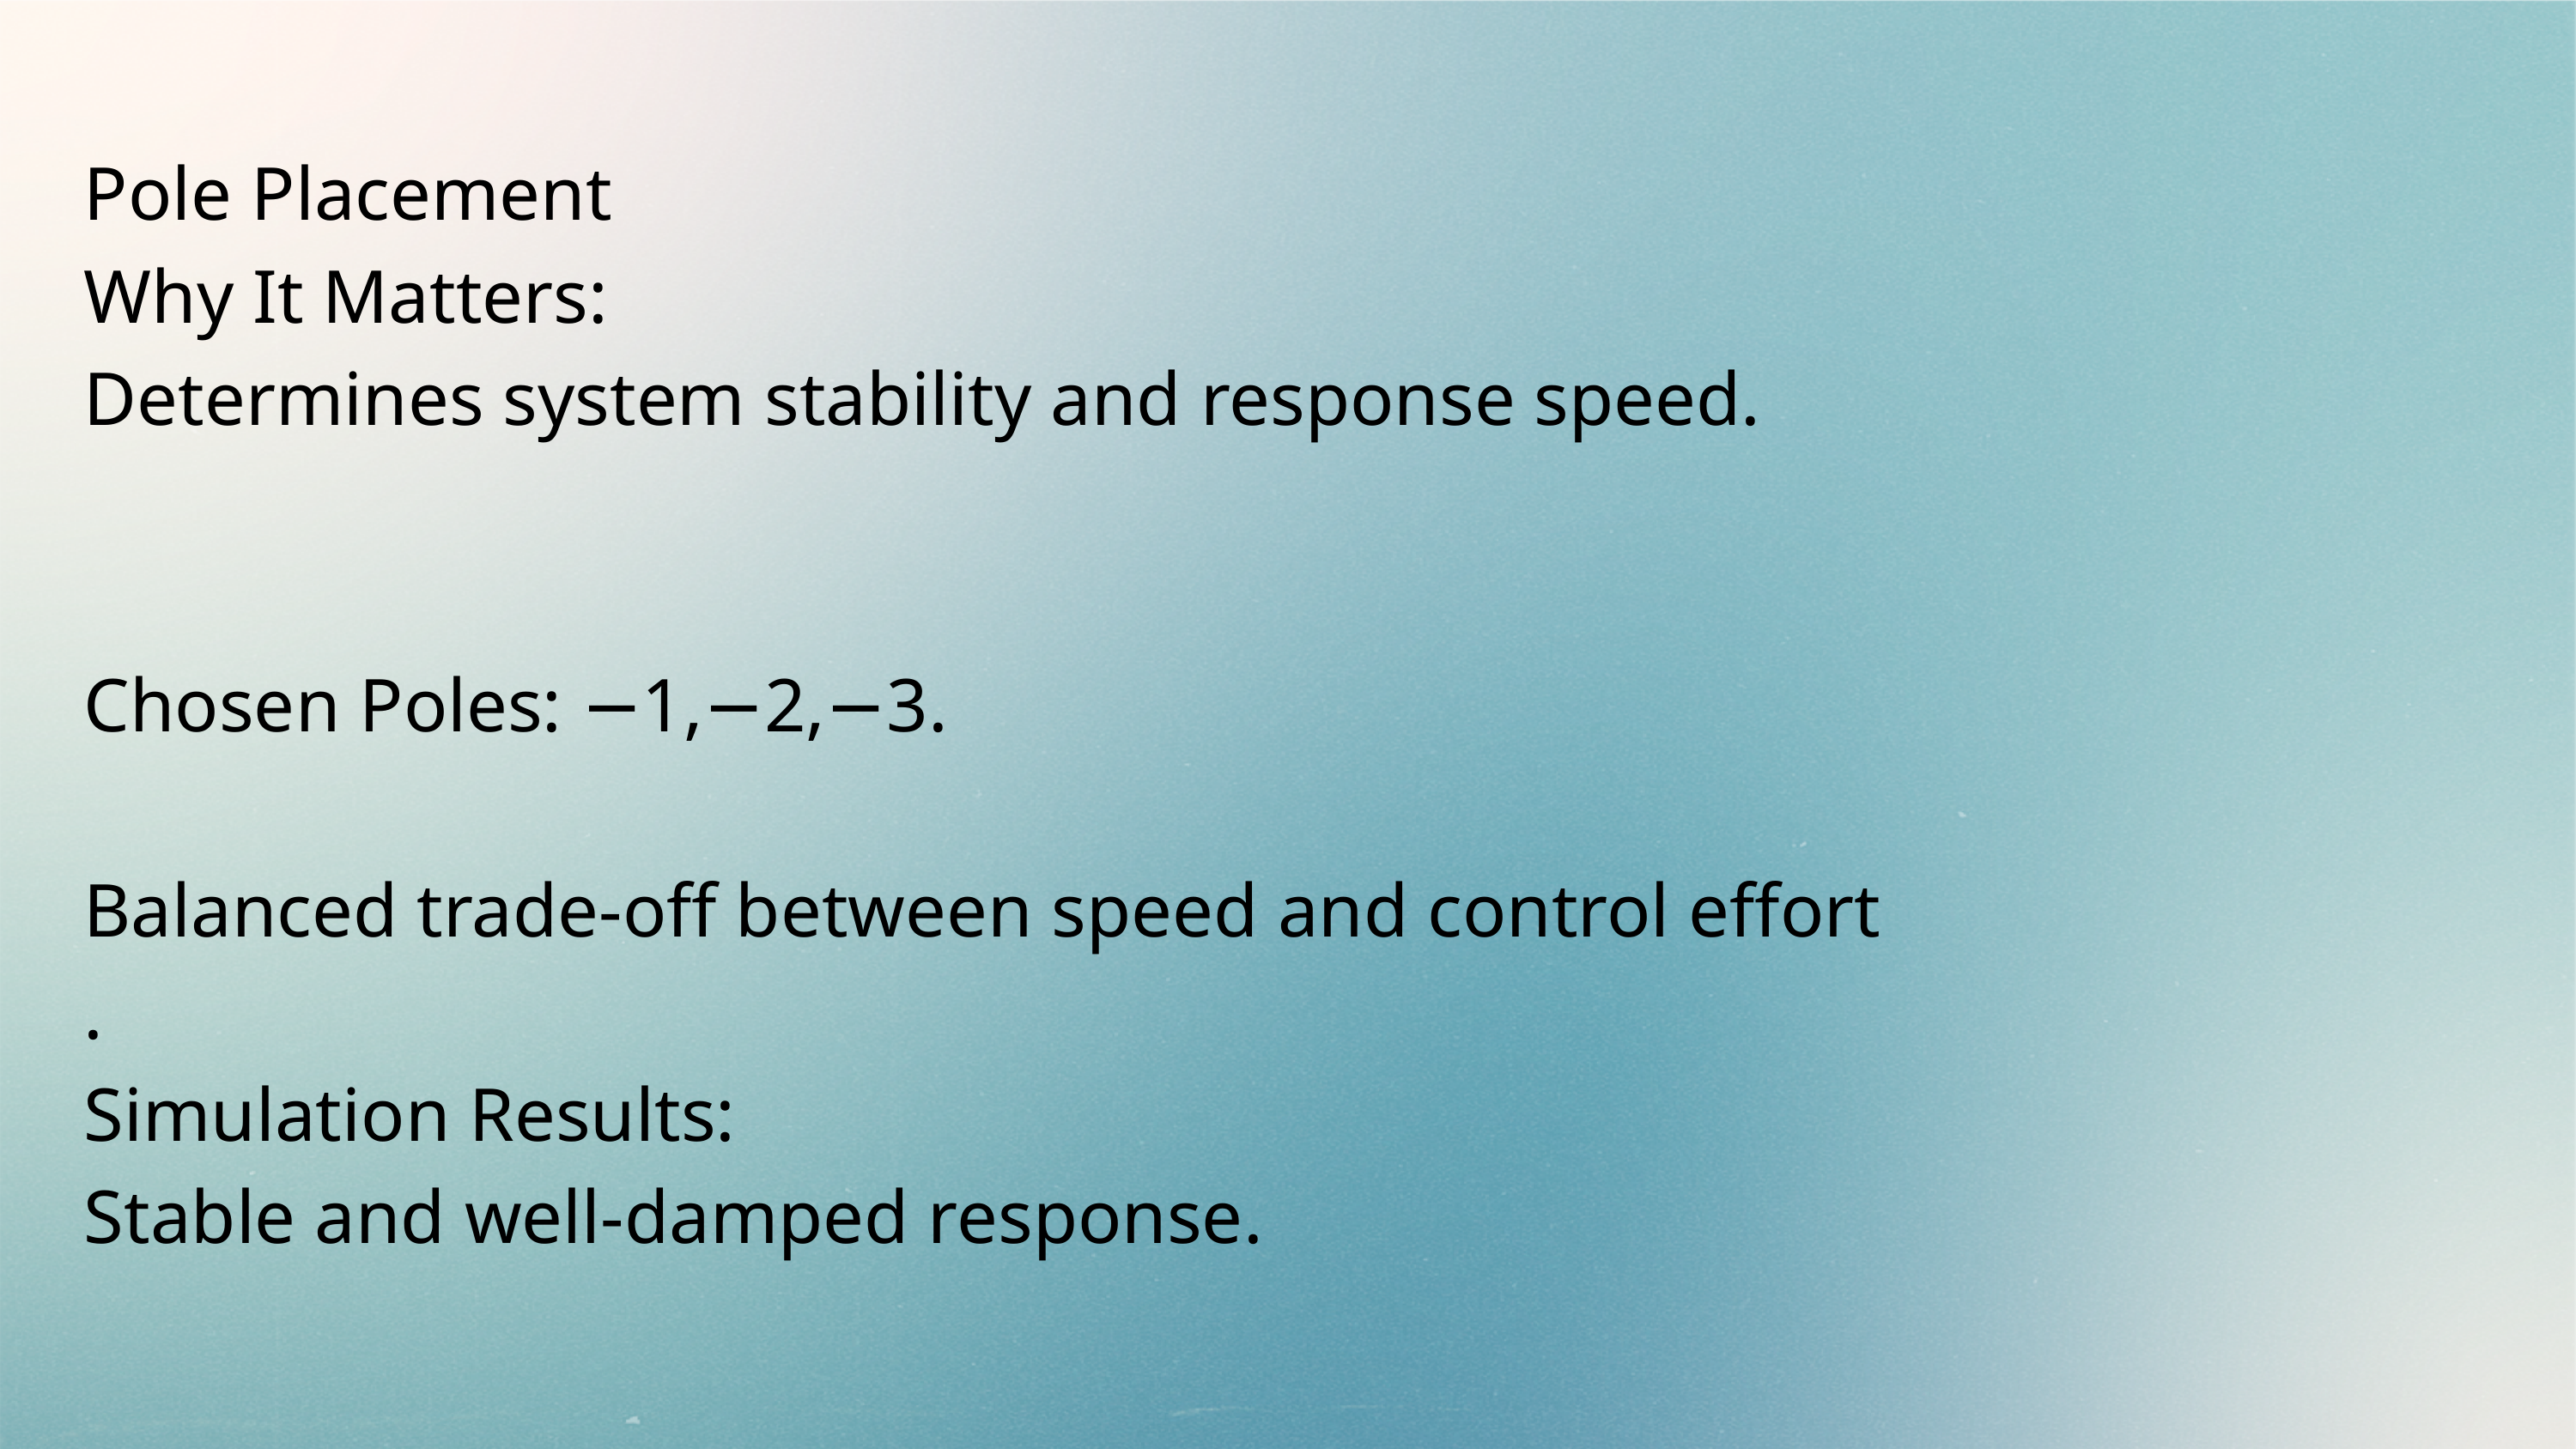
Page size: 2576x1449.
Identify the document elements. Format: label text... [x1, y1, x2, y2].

text_box [0, 0, 2576, 1449]
text_box Pole Placement Why It Matters: Determines system stability and response speed. Chosen Poles: −1,−2,−3. Balanced trade-off between speed and control effort . Simulation Results: Stable and well-damped response. [83, 132, 2576, 1258]
